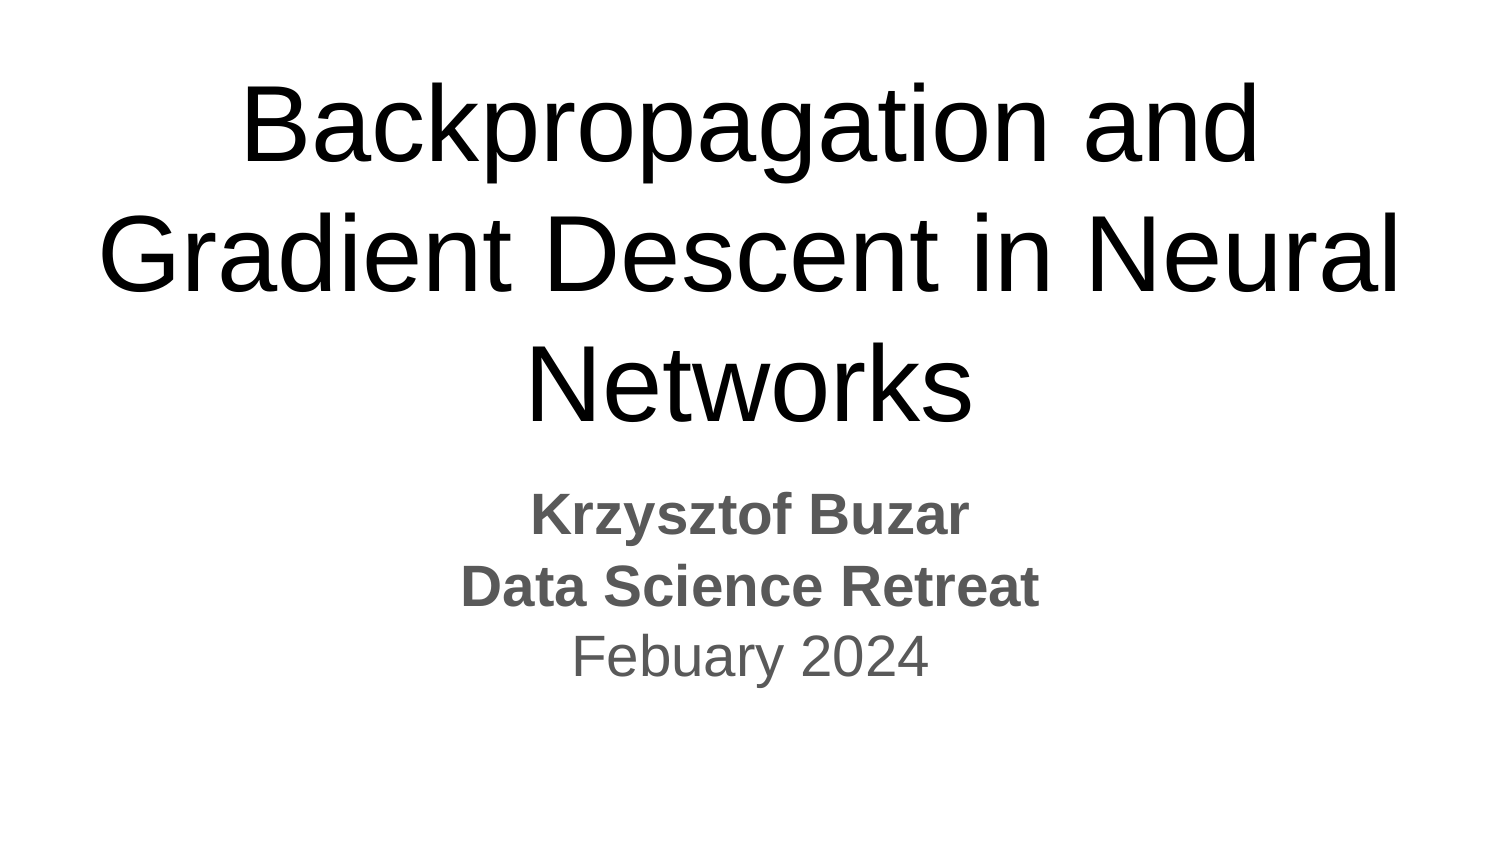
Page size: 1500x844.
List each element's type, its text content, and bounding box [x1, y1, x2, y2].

subtitle Krzysztof Buzar Data Science Retreat Febuary 2024 [457, 474, 1043, 844]
text_box Backpropagation and Gradient Descent in Neural Networks [94, 49, 1404, 443]
